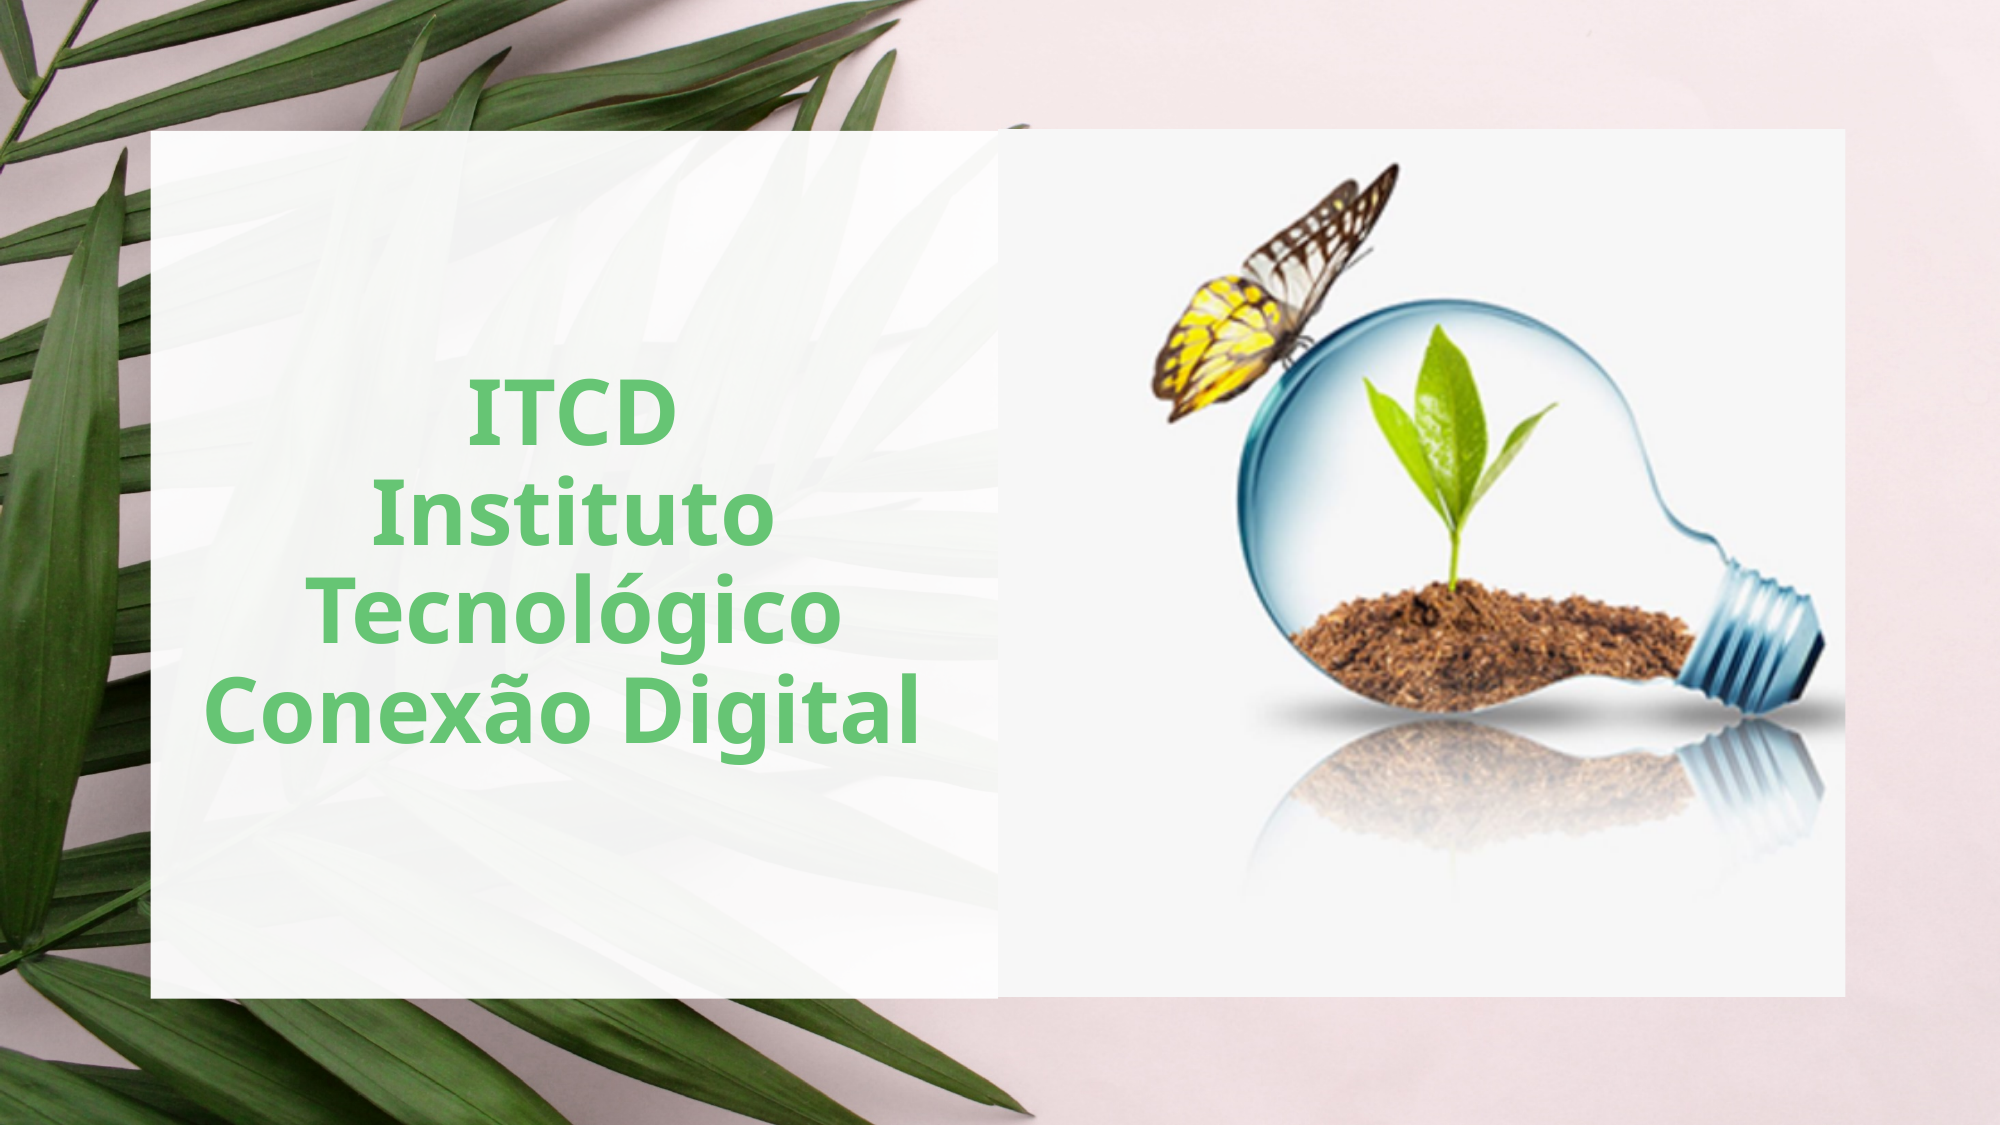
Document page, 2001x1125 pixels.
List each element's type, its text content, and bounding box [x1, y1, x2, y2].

picture [0, 0, 2000, 1125]
title ITCD Instituto Tecnológico Conexão Digital [150, 130, 999, 999]
